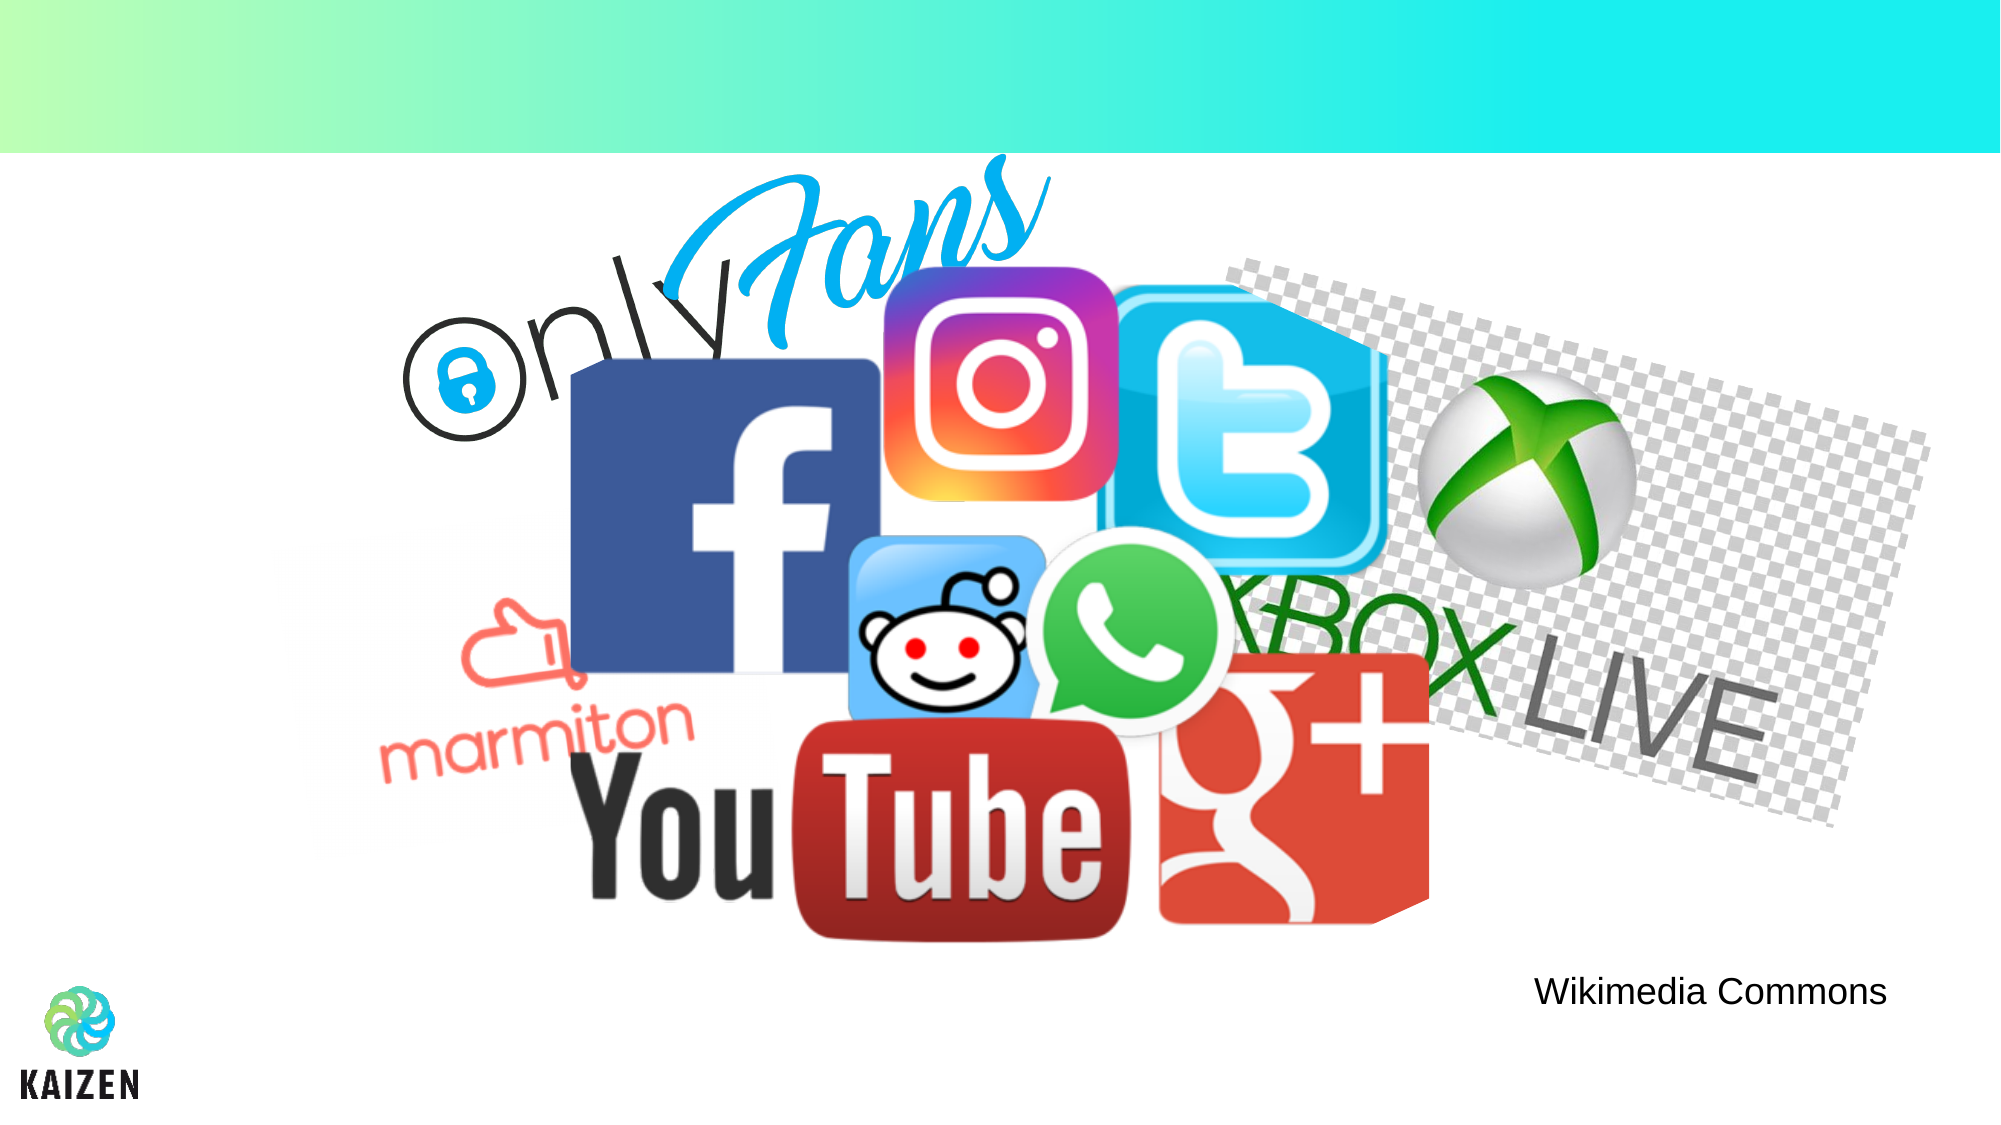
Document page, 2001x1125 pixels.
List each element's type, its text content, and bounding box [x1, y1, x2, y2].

picture [272, 0, 1933, 1095]
text_box Wikimedia Commons [1519, 959, 1903, 1019]
picture [21, 986, 138, 1099]
